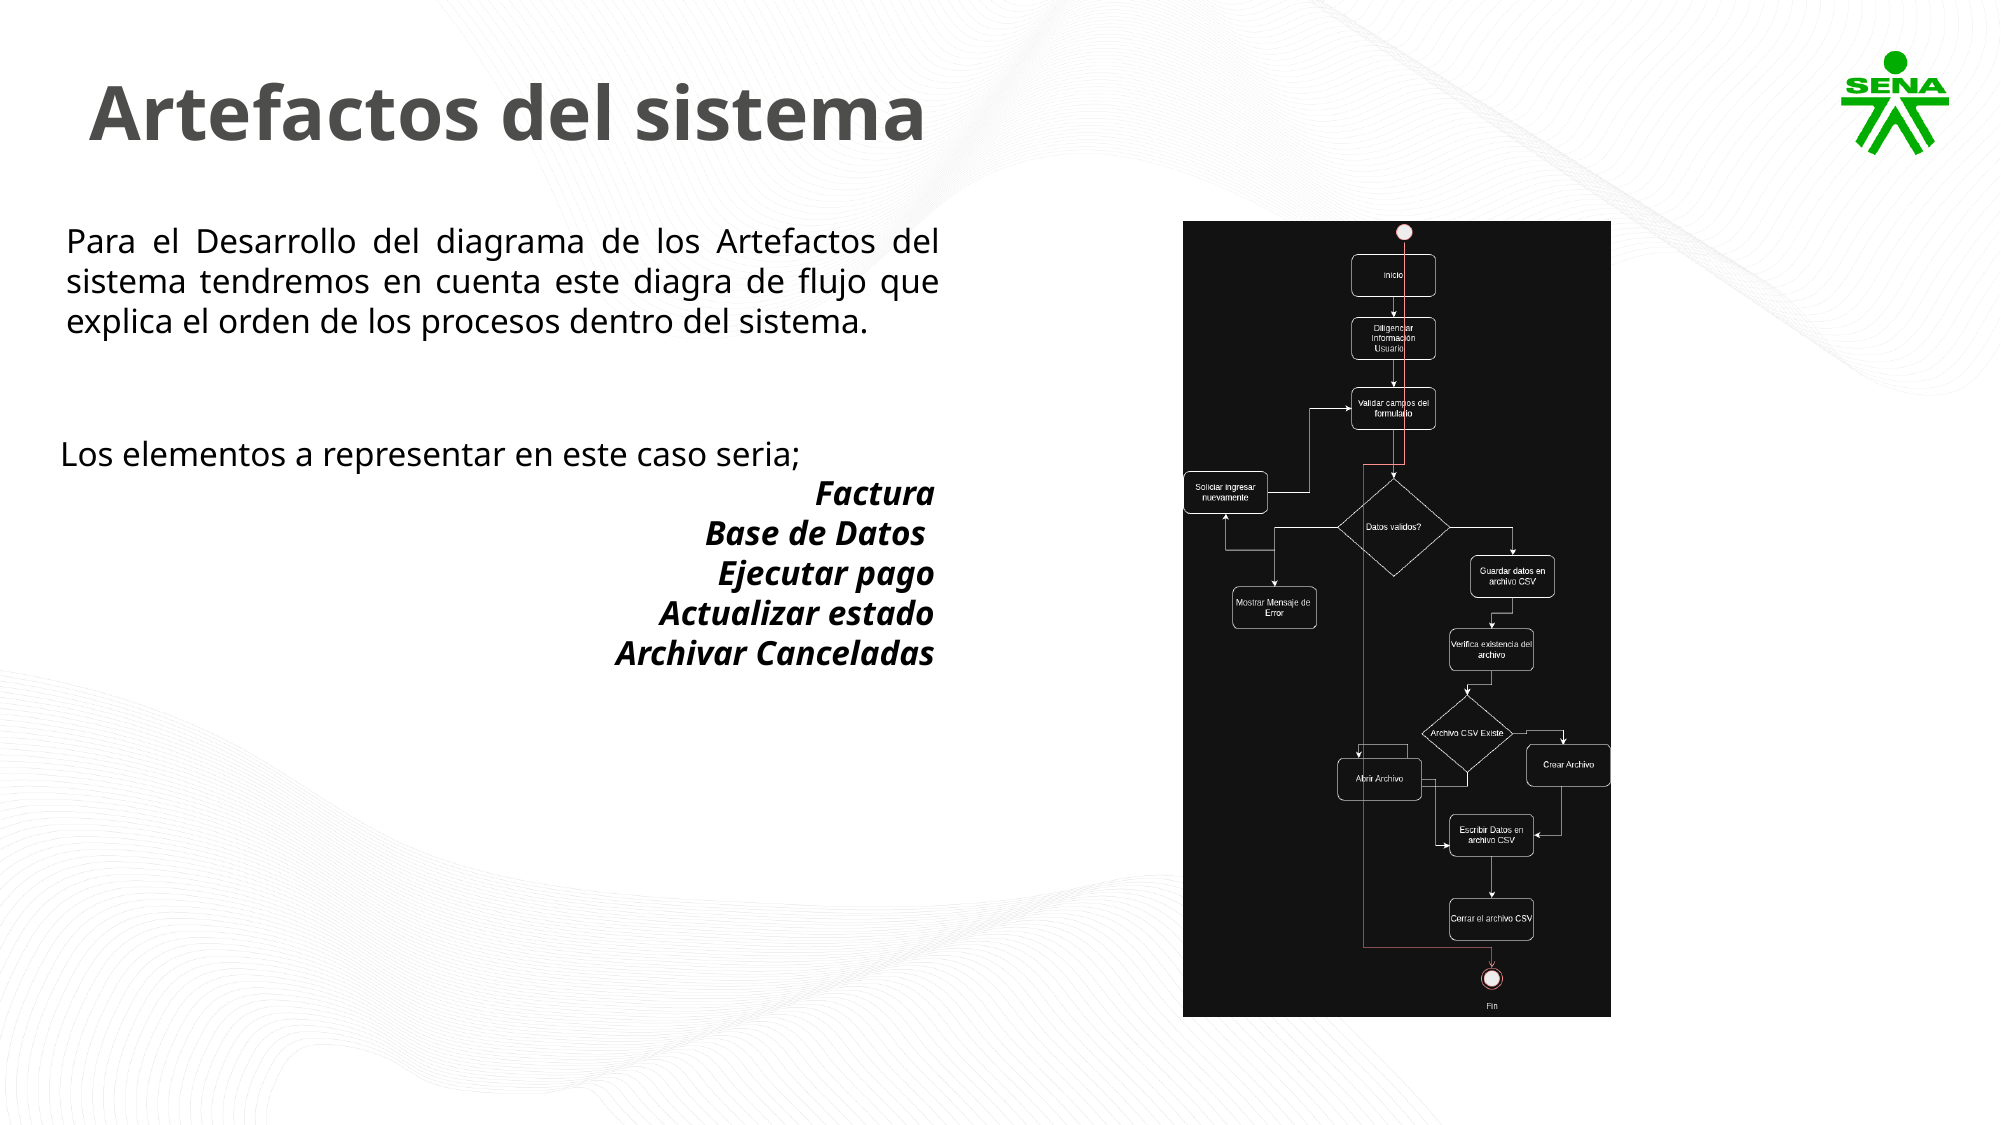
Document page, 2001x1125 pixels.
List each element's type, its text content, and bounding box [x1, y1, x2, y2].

text_box Los elementos a representar en este caso seria; Factura Base de Datos Ejecutar pago Actualizar estado Archivar Canceladas [45, 425, 950, 680]
text_box Artefactos del sistema [74, 68, 1685, 190]
text_box Para el Desarrollo del diagrama de los Artefactos del sistema tendremos en cuenta este diagra de flujo que explica el orden de los procesos dentro del sistema. [51, 212, 956, 348]
picture [0, 0, 2001, 1125]
